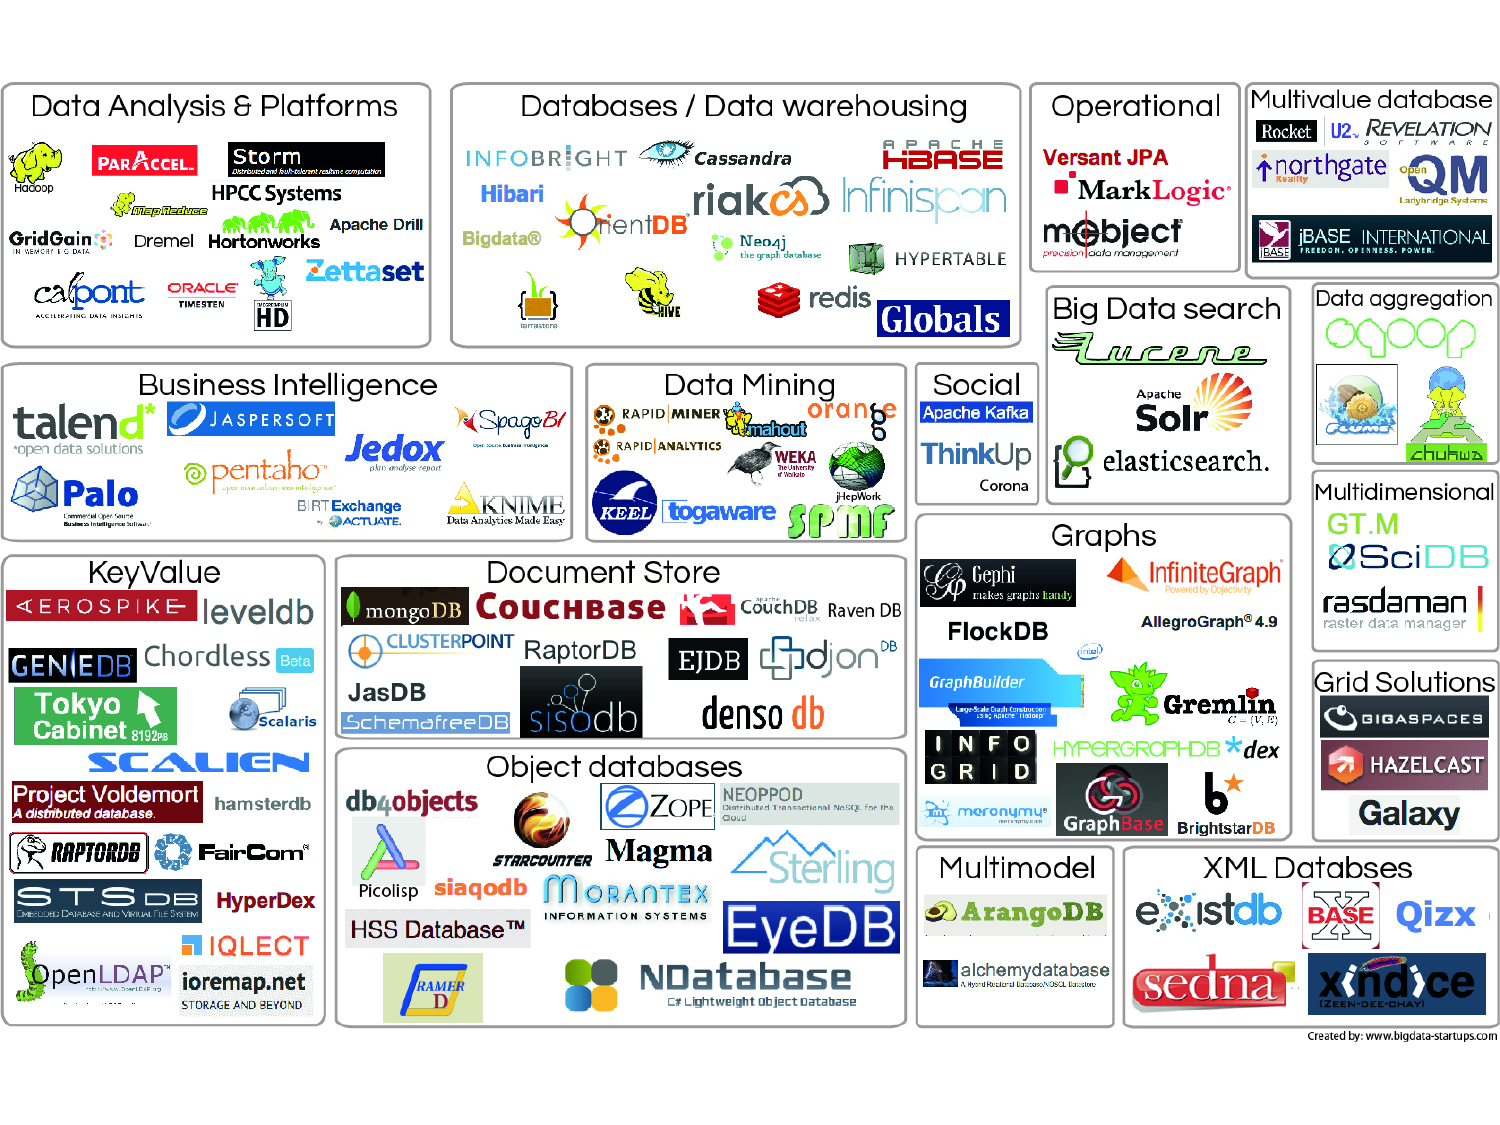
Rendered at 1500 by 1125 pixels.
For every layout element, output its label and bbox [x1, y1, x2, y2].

picture [0, 80, 1500, 1042]
